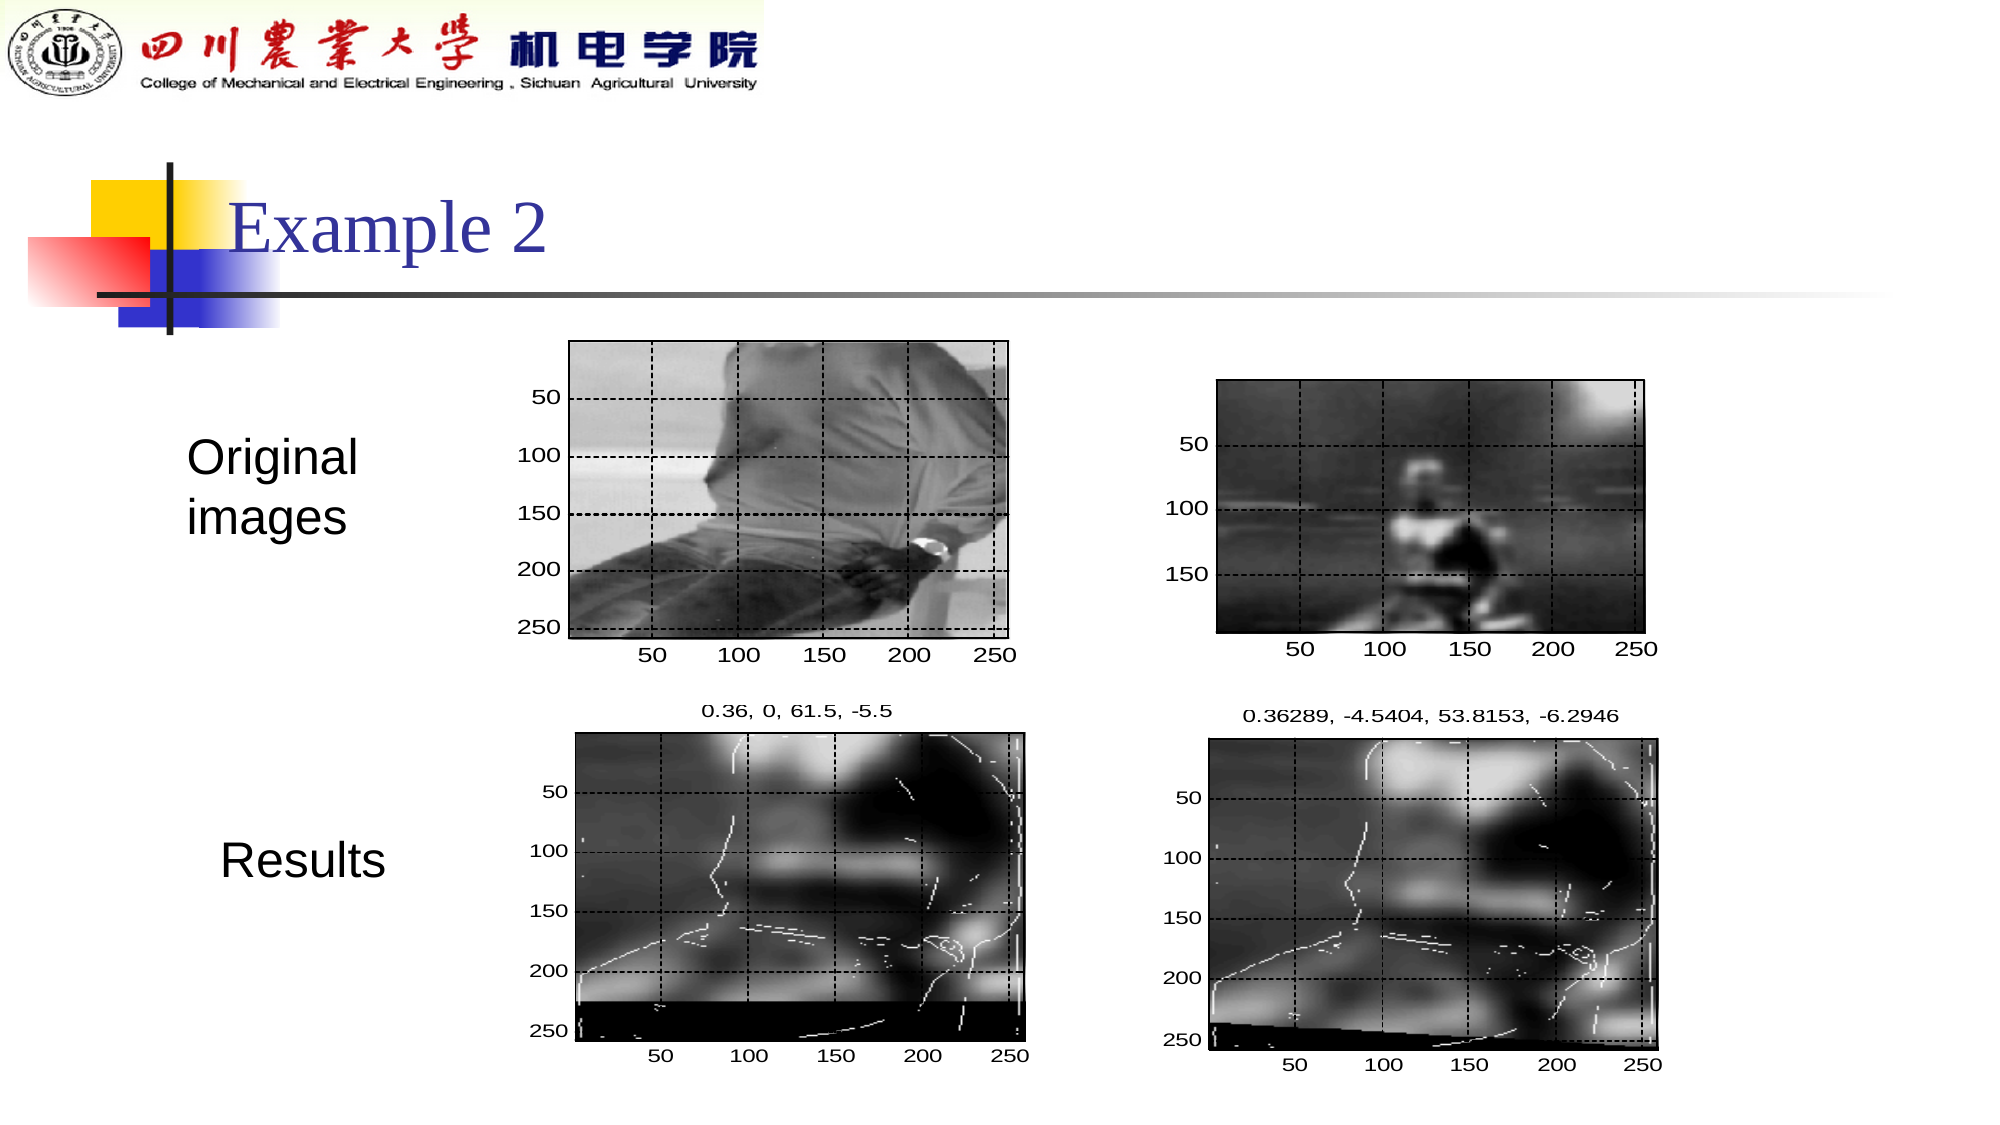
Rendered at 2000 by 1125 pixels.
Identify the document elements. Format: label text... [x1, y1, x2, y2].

picture [0, 0, 764, 104]
picture [495, 312, 1065, 681]
picture [499, 704, 1082, 1084]
text_box Original images [171, 417, 489, 553]
text_box Example 2 [212, 160, 1917, 275]
picture [1132, 710, 1715, 1093]
picture [1145, 356, 1698, 668]
text_box Results [205, 820, 494, 895]
